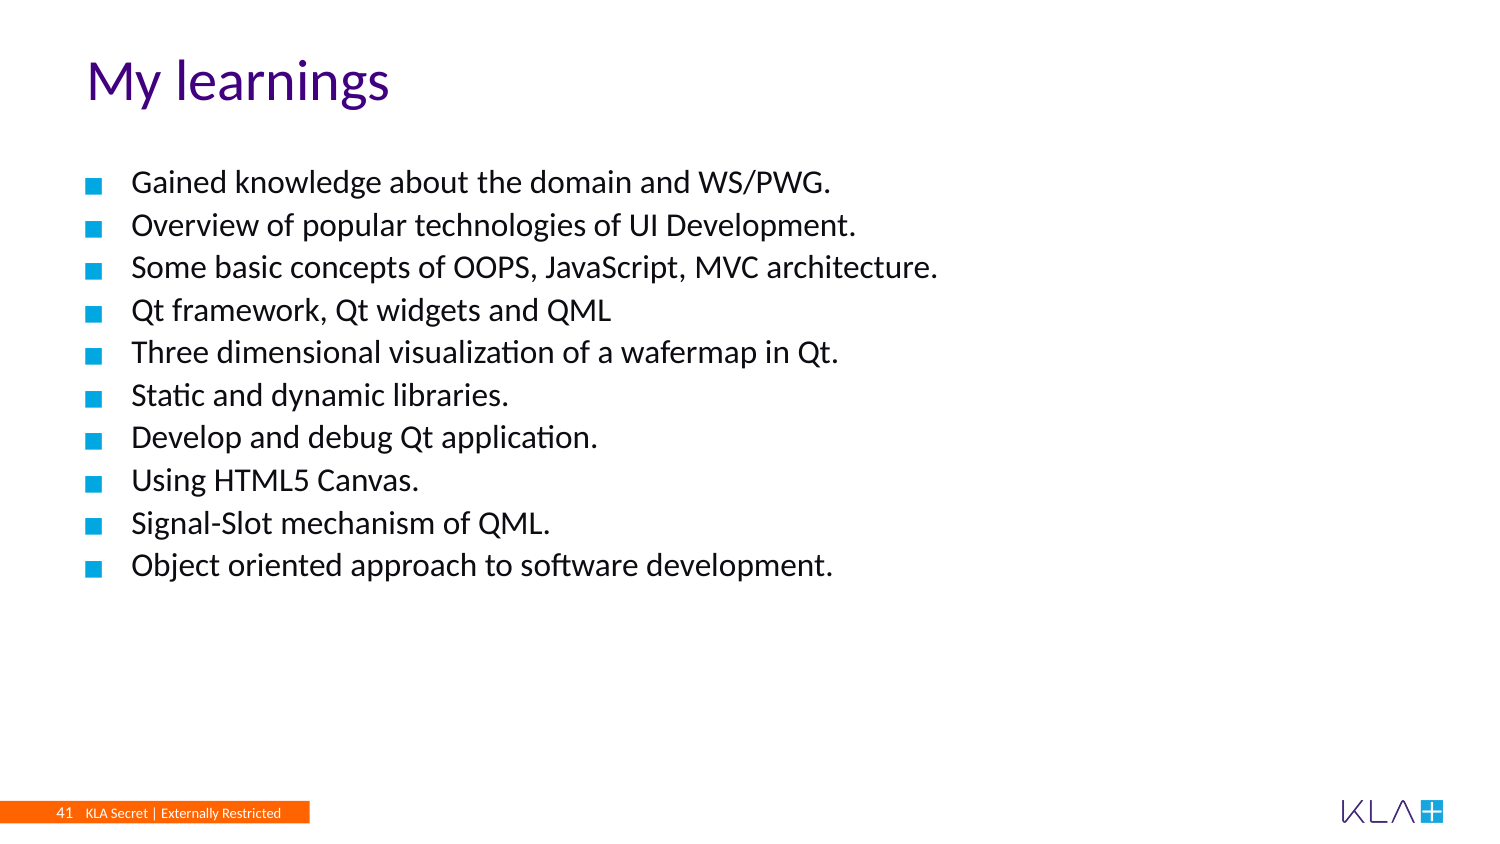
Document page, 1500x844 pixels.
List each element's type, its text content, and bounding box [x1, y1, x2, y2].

list Gained knowledge about the domain and WS/PWG. Overview of popular technologies of UI Development. Some basic concepts of OOPS, JavaScript, MVC architecture. Qt framework, Qt widgets and QML Three dimensional visualization of a wafermap in Qt. Static and dynamic libraries. Develop and debug Qt application. Using HTML5 Canvas. Signal-Slot mechanism of QML. Object oriented approach to software development. [45, 112, 1452, 675]
picture [1342, 800, 1443, 823]
title My learnings [61, 45, 1468, 113]
